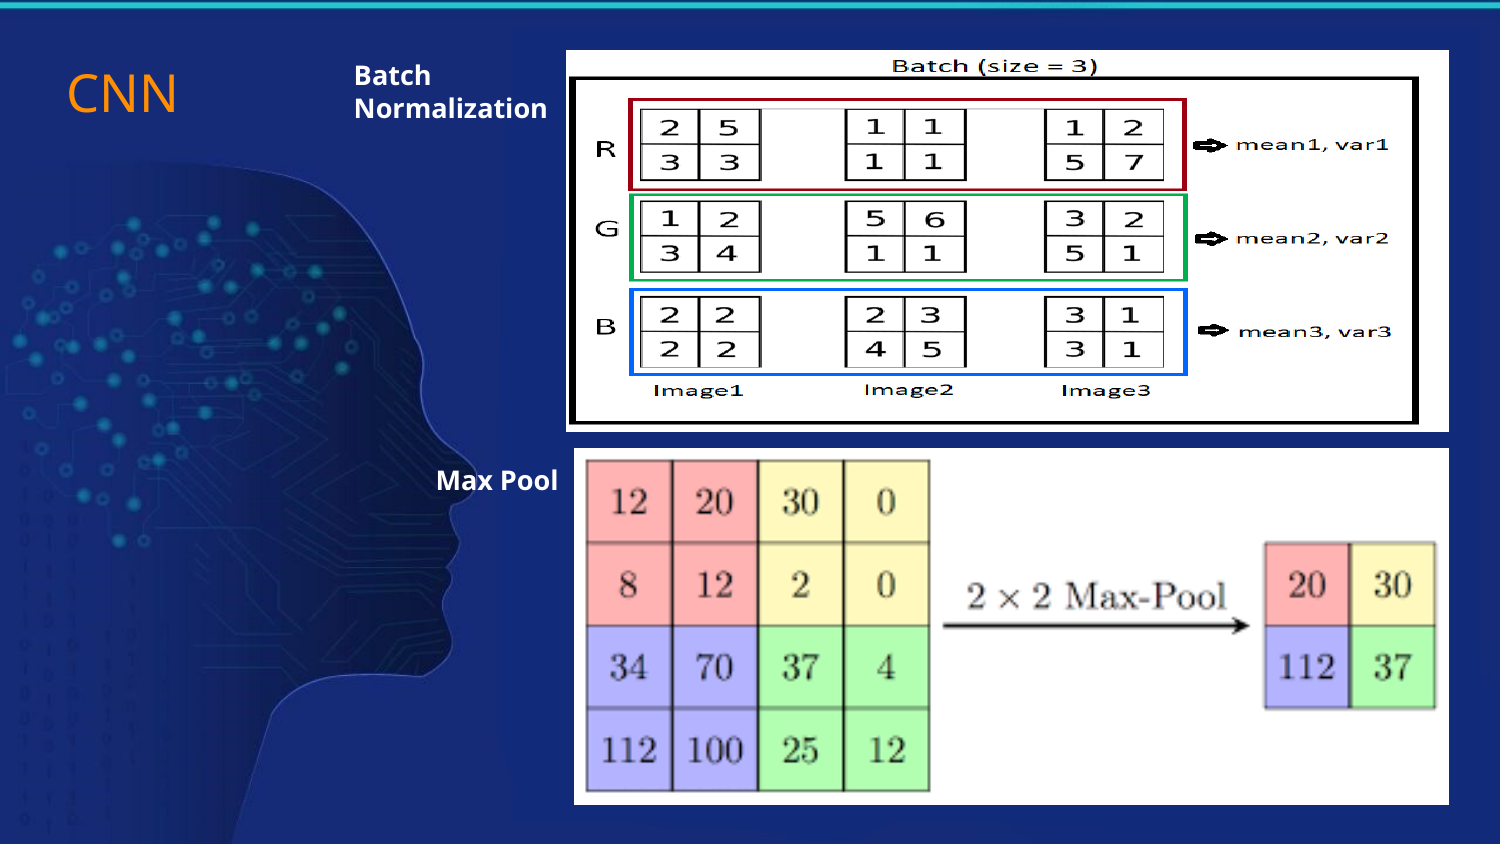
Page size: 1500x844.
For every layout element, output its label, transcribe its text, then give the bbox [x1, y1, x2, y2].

title CNN [575, 44, 1449, 50]
picture [0, 0, 1500, 844]
title CNN [51, 44, 338, 139]
text_box Batch Normalization [338, 43, 575, 139]
text_box Max Pool [420, 448, 572, 511]
